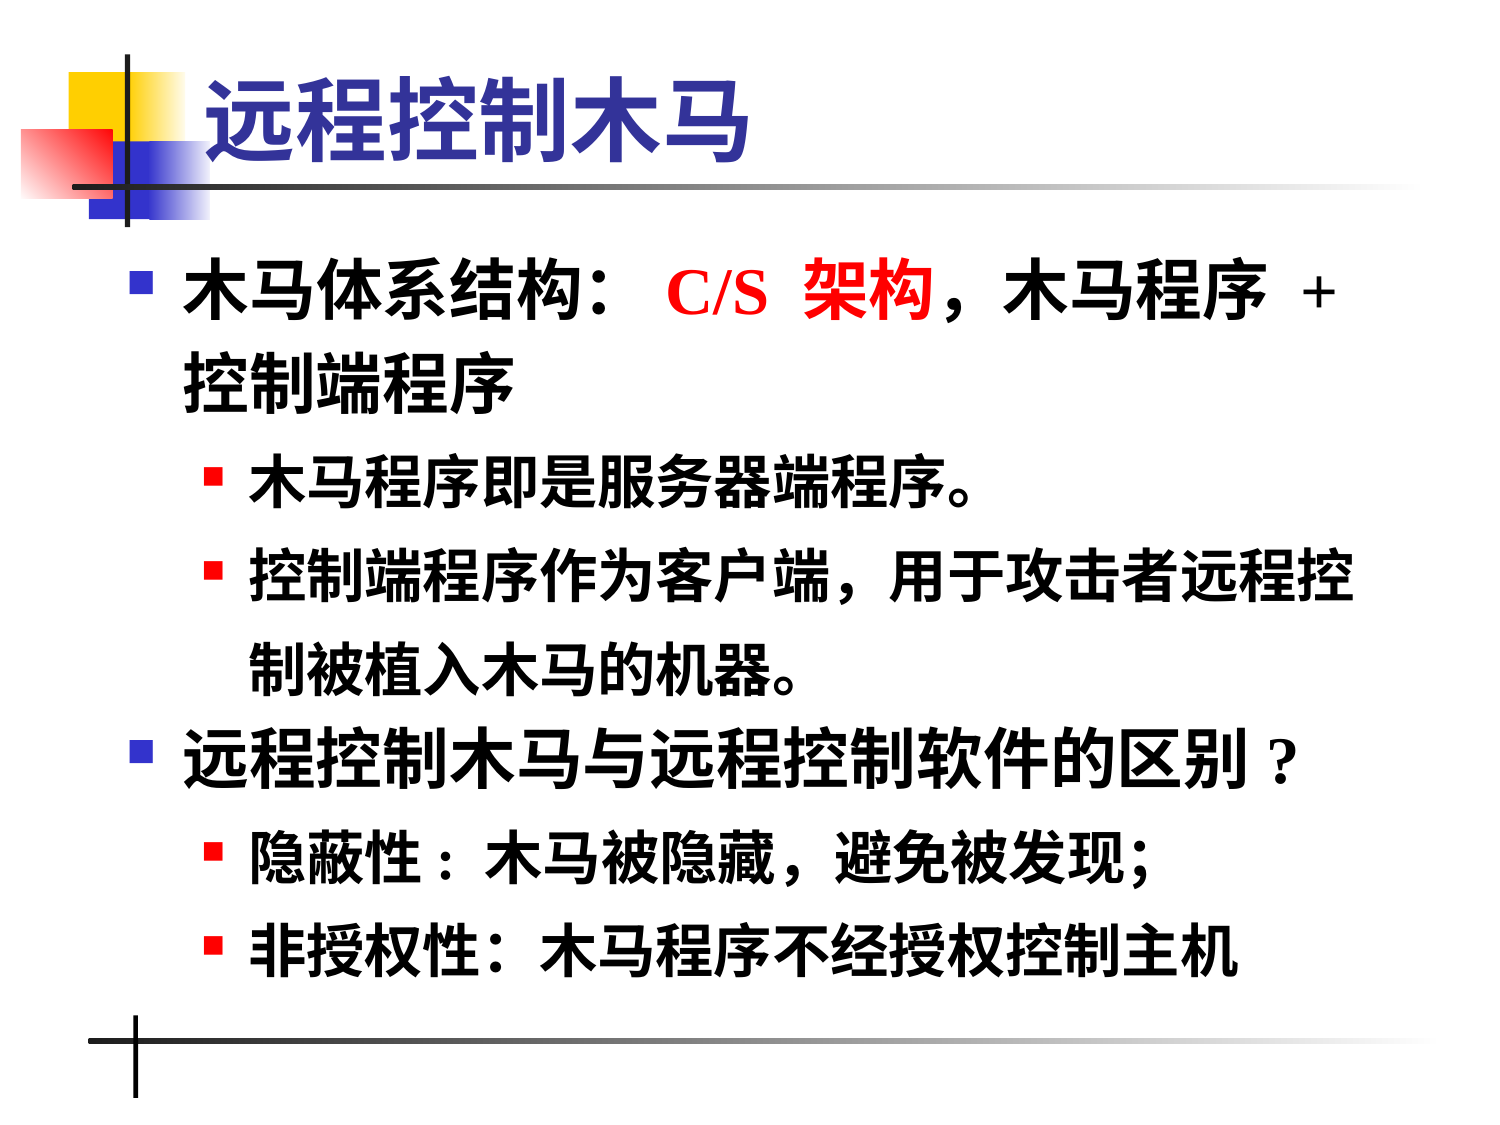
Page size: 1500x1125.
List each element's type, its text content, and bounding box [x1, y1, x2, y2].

title 远程控制木马 [188, 23, 1468, 181]
list 木马体系结构：C/S 架构，木马程序 + 控制端程序 木马程序即是服务器端程序。 控制端程序作为客户端，用于攻击者远程控制被植入木马的机器。 远程控制木马与远程控制软件的区别? 隐蔽性: 木马被隐藏，避免被发现； 非授权性：木马程序不经授权控制主机 [110, 226, 1387, 1002]
